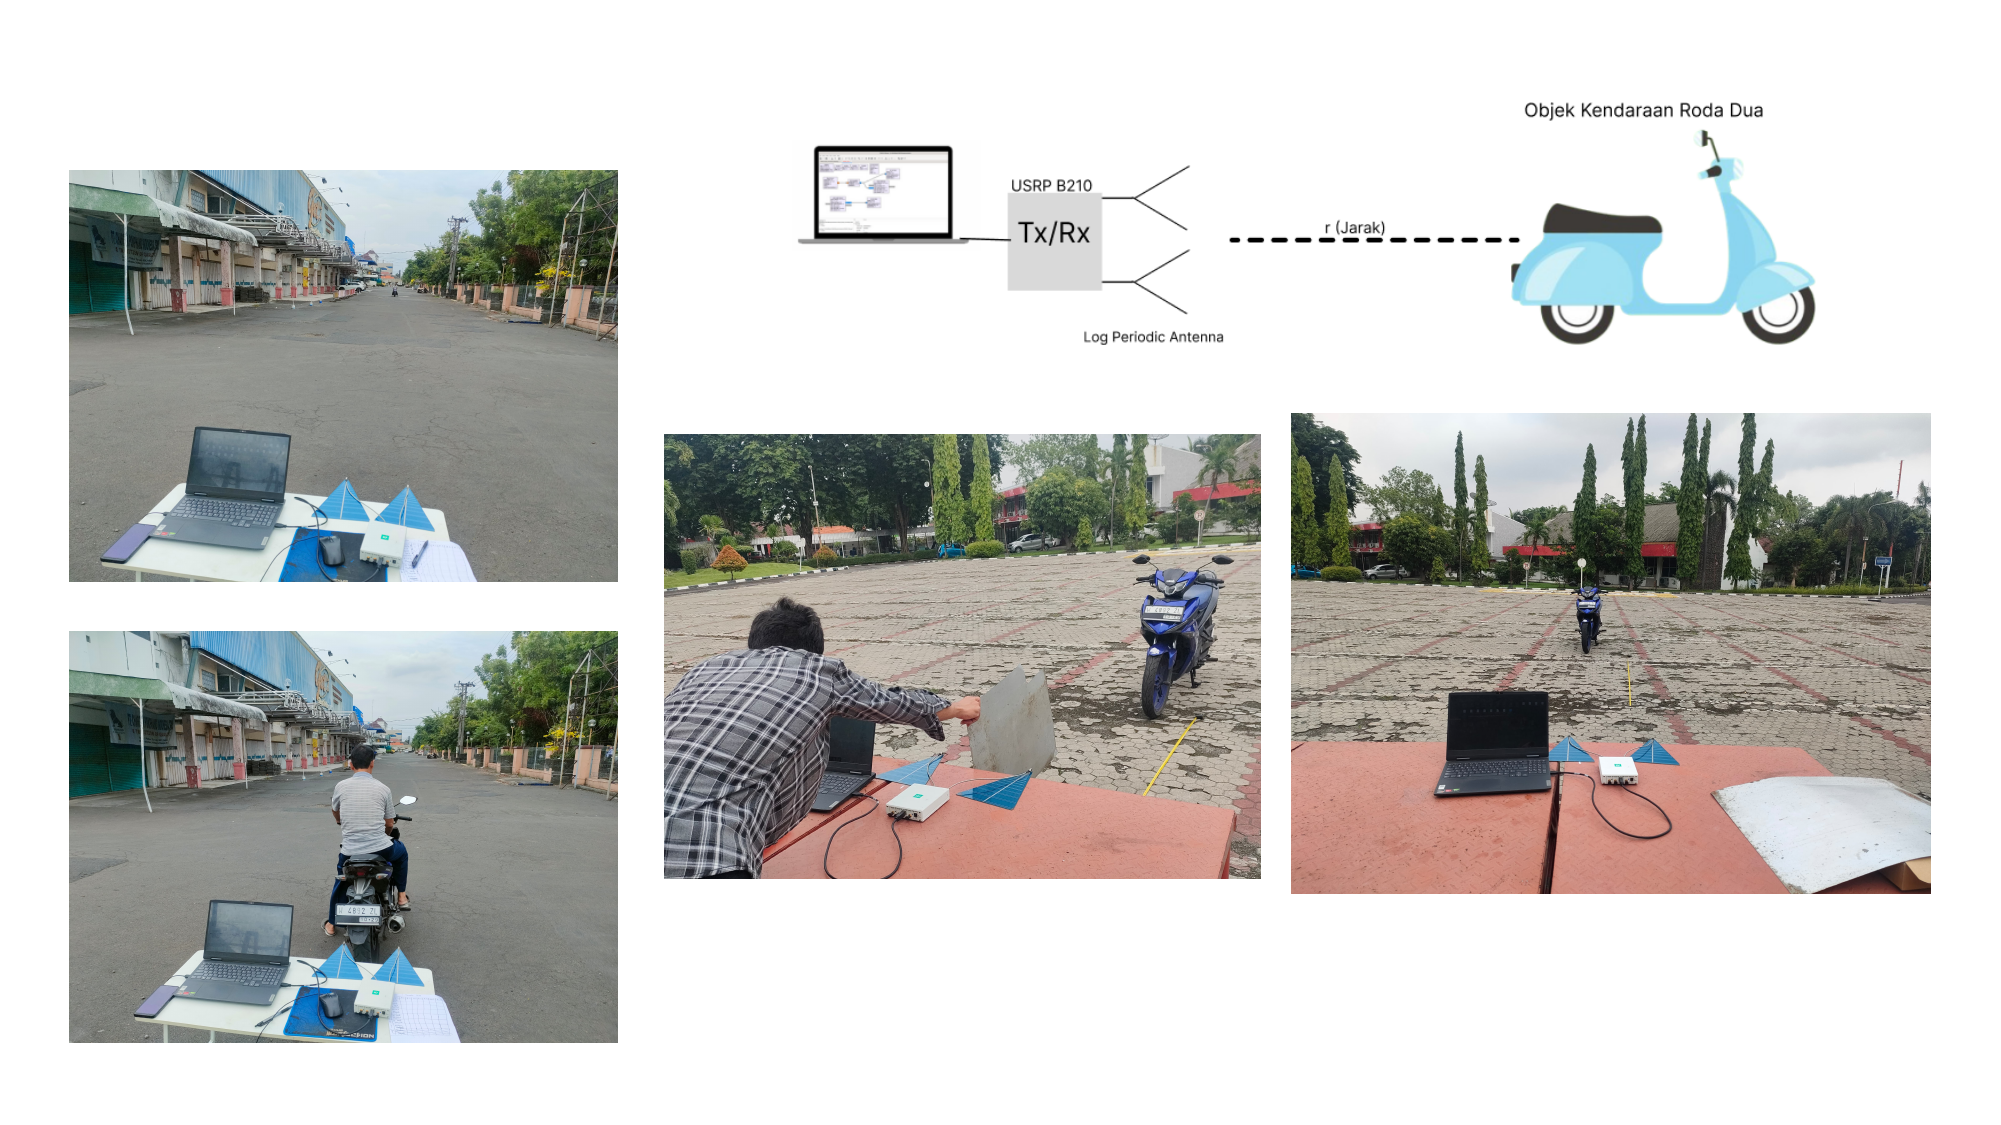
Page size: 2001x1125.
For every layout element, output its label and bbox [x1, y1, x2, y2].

picture [1290, 413, 1931, 894]
list [788, 69, 1850, 377]
picture [69, 170, 619, 583]
picture [69, 630, 619, 1044]
picture [664, 434, 1261, 880]
